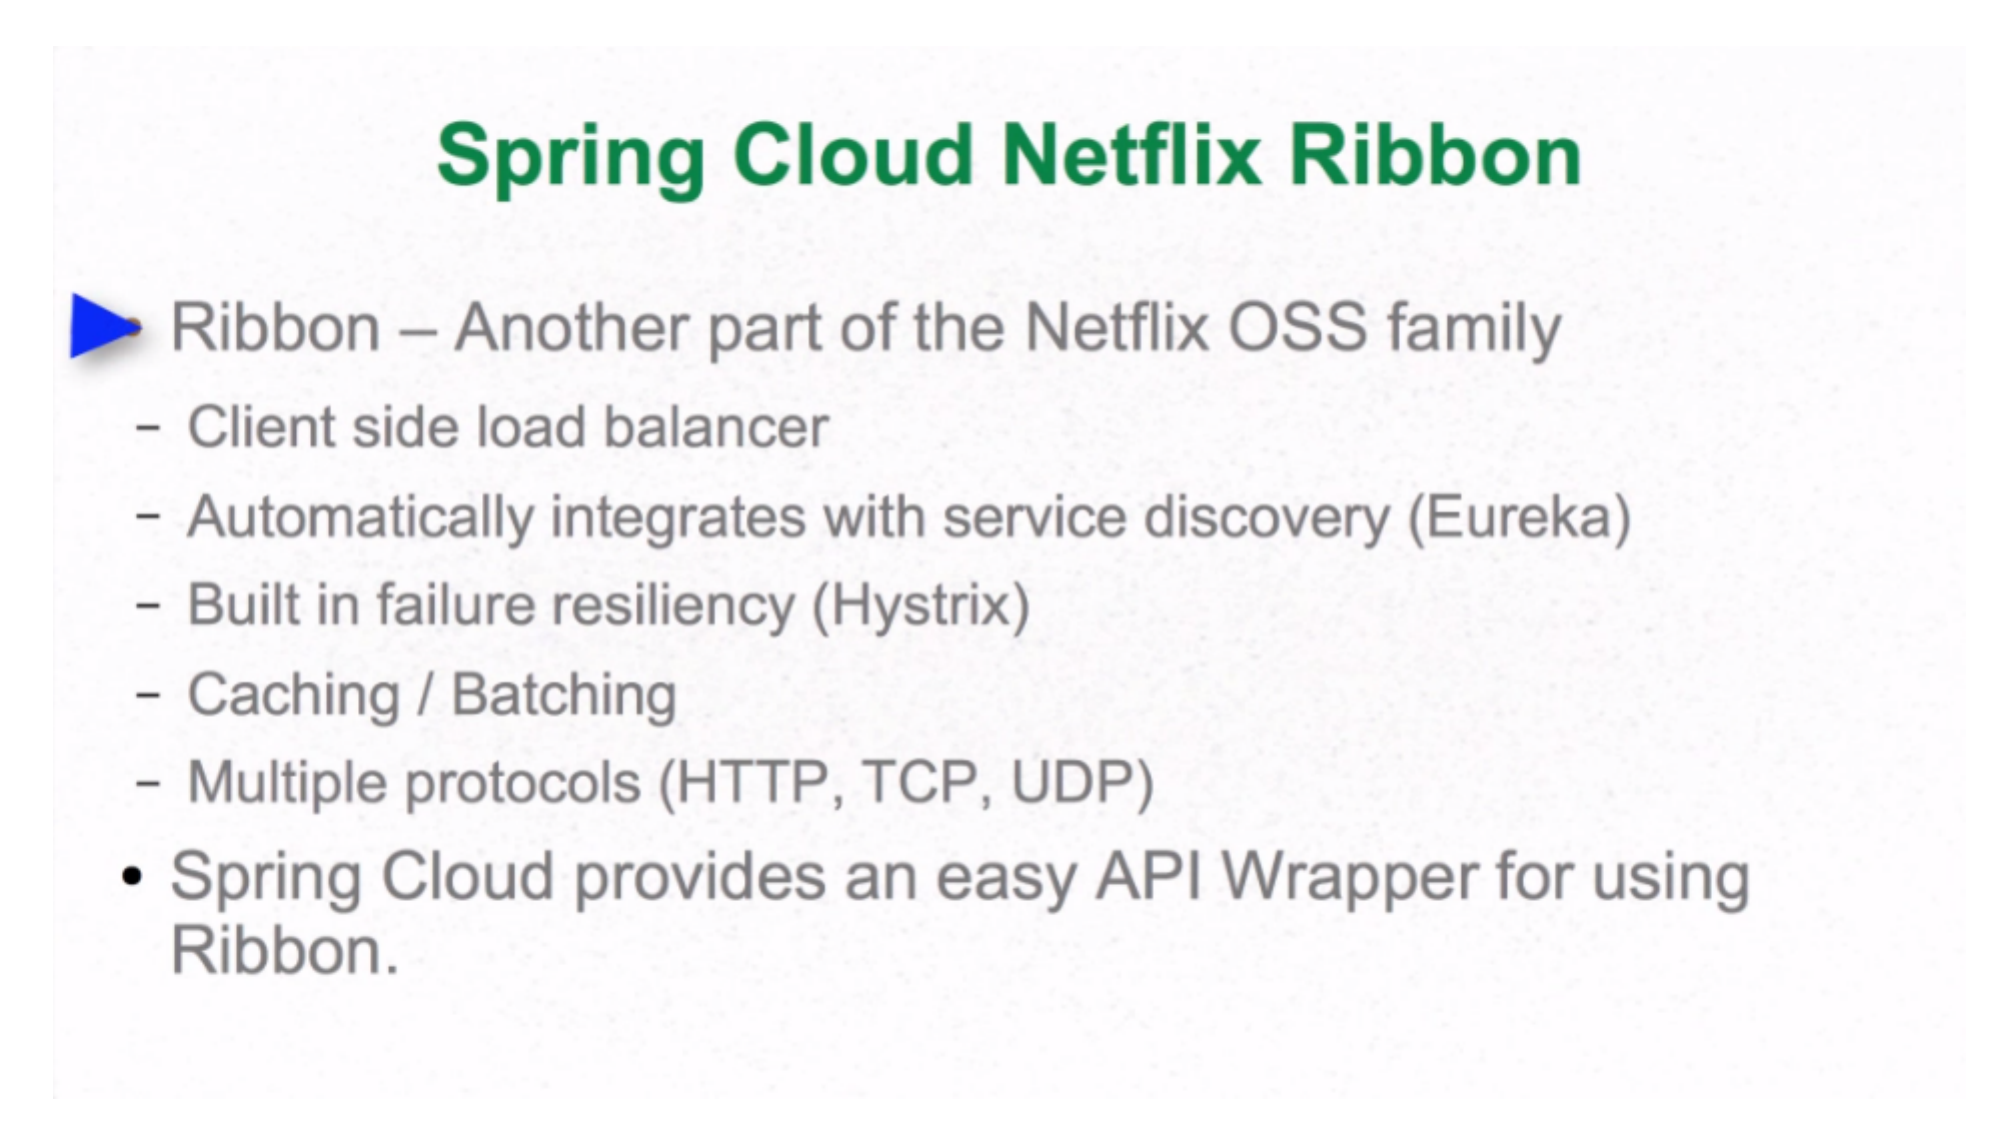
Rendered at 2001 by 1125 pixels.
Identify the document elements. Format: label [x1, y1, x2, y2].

picture [53, 46, 1966, 1099]
